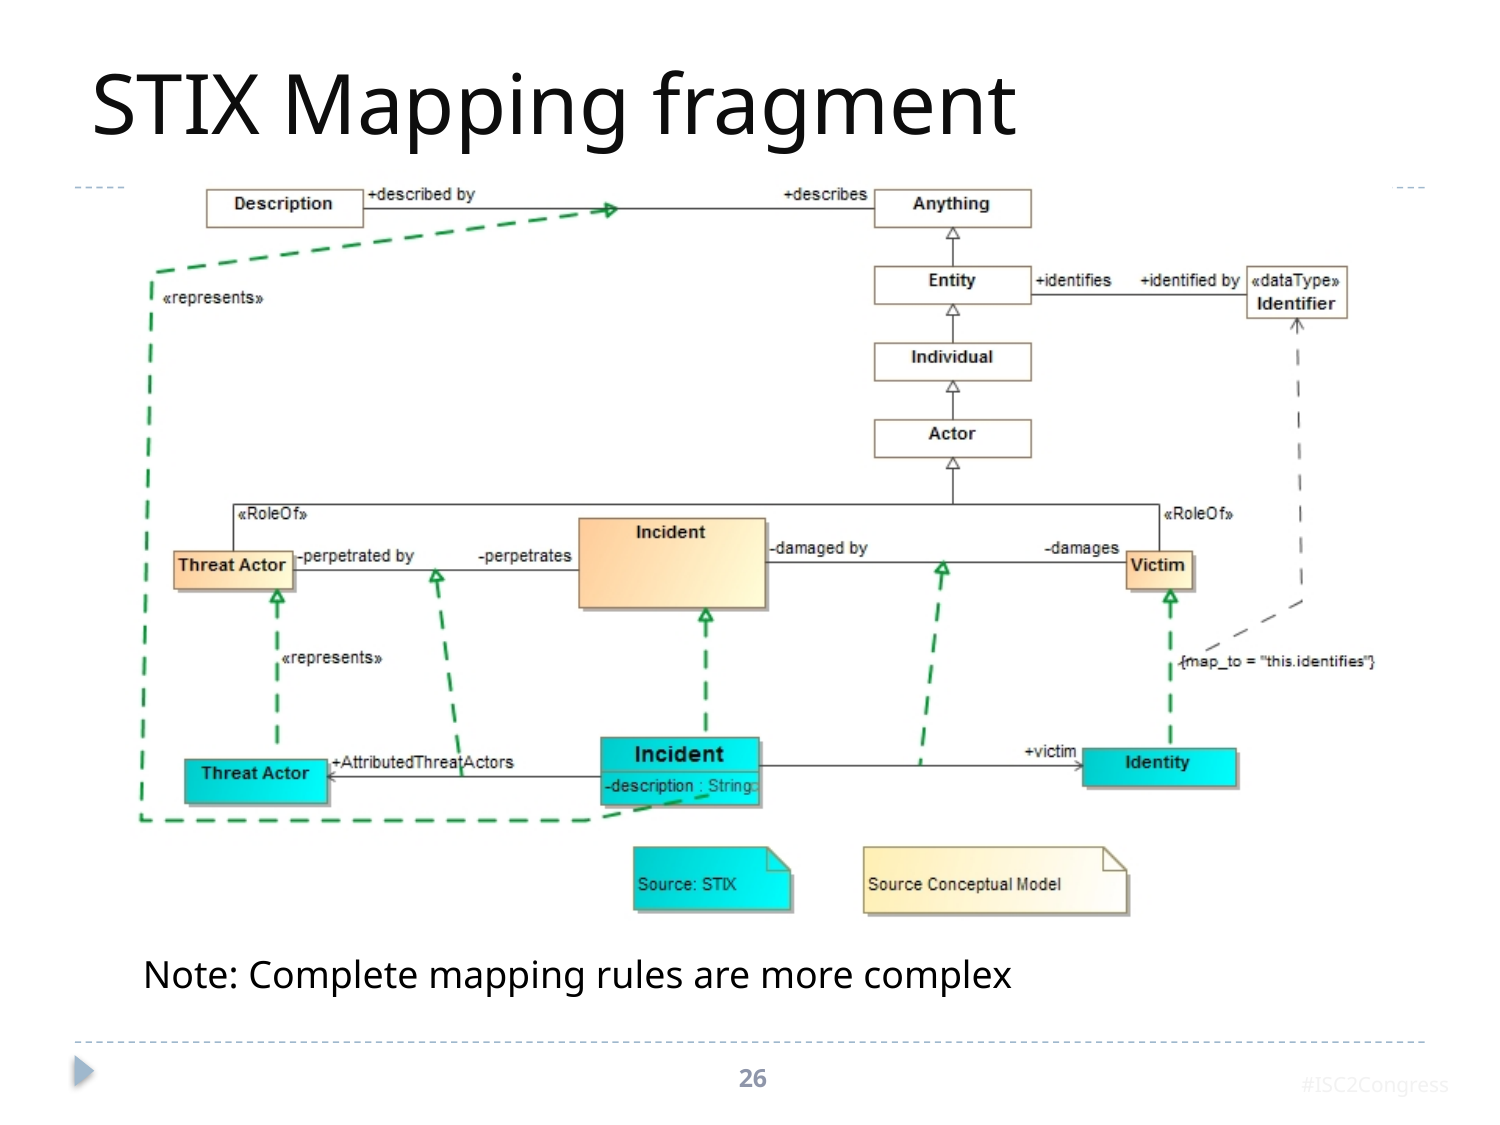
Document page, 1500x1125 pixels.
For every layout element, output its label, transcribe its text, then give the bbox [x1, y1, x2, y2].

text_box Note: Complete mapping rules are more complex [128, 943, 1392, 1004]
picture [125, 169, 1392, 928]
title STIX Mapping fragment [76, 23, 1392, 180]
